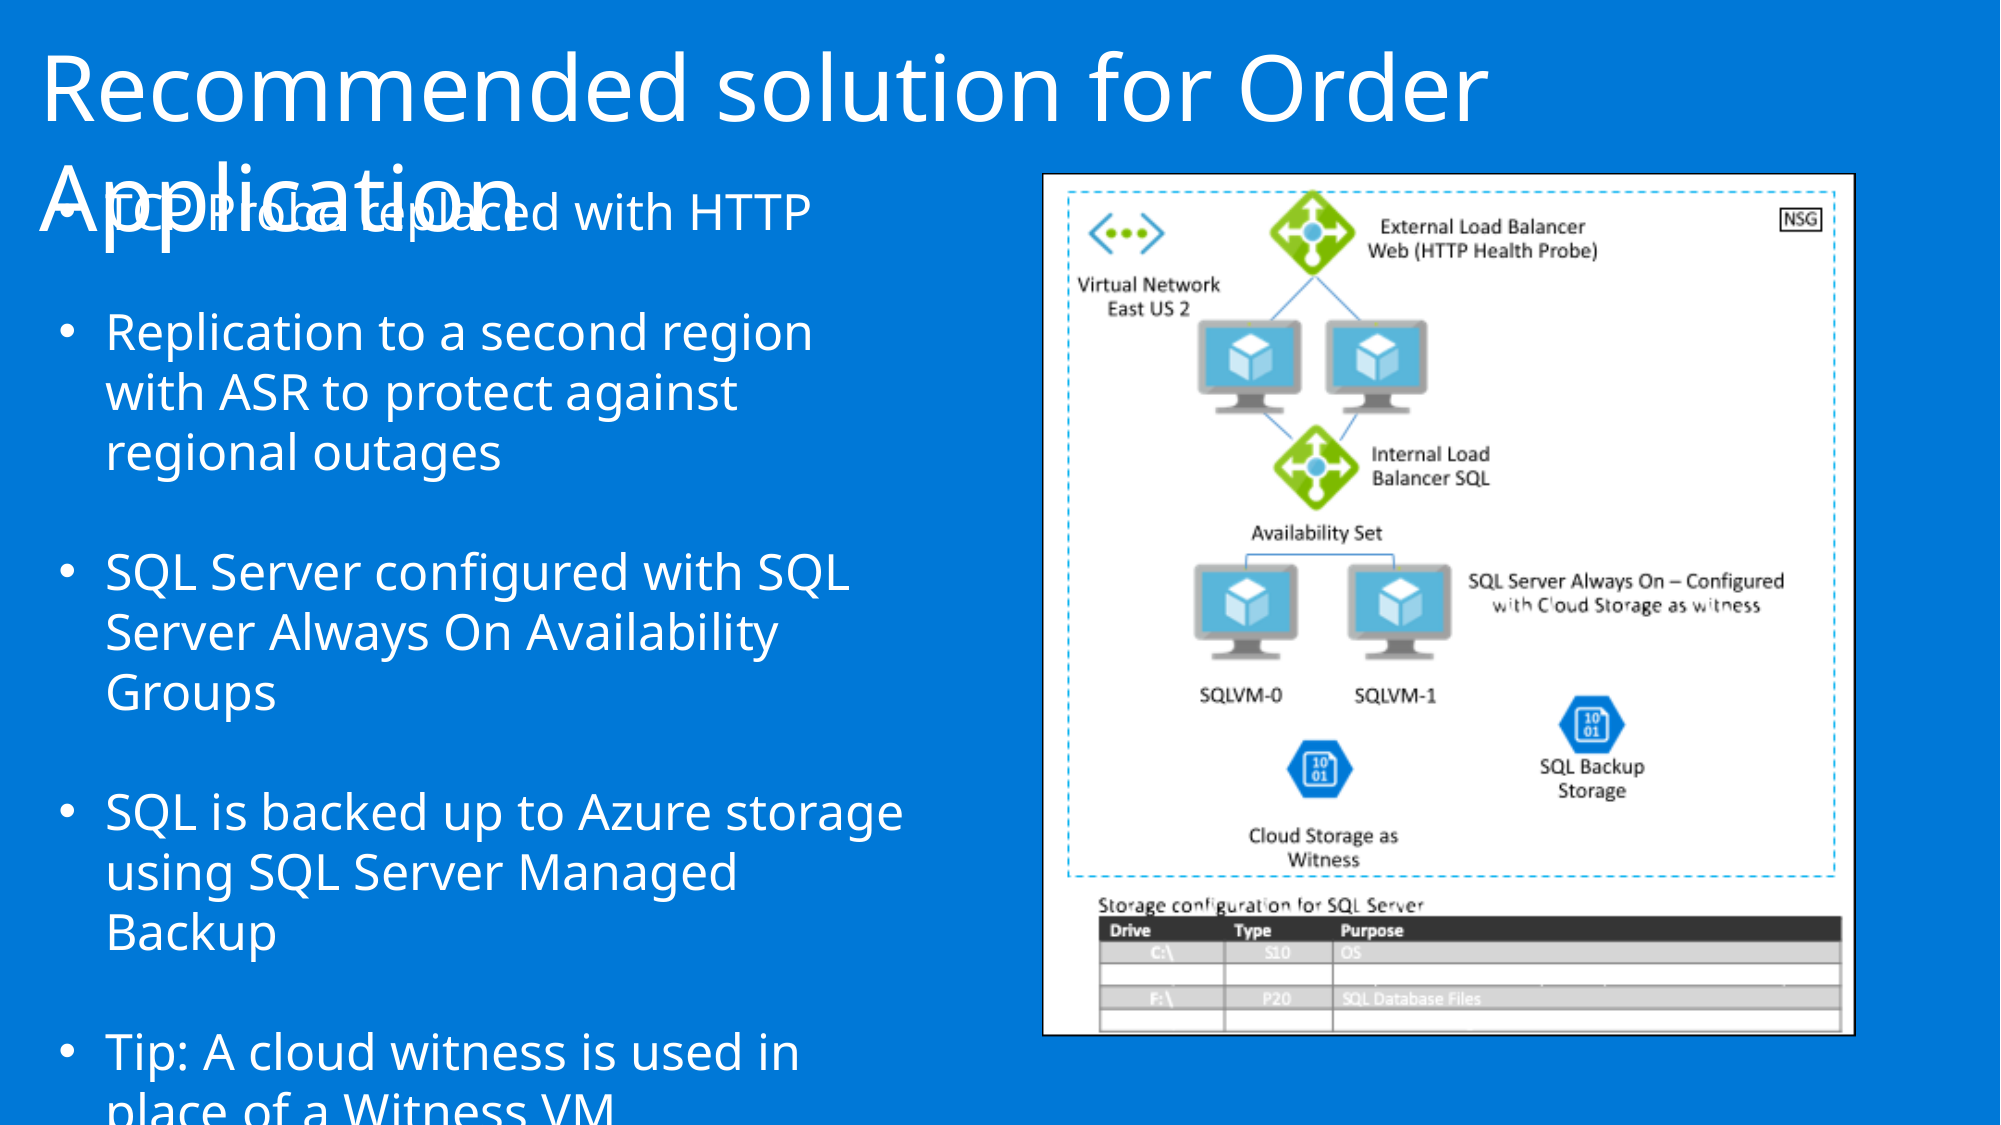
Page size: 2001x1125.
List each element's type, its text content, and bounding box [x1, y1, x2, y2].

picture [1042, 173, 1856, 1046]
text_box Recommended solution for Order Application [25, 21, 1808, 257]
text_box TCP Probe replaced with HTTP Replication to a second region with ASR to protect against regional outages SQL Server configured with SQL Server Always On Availability Groups SQL is backed up to Azure storage using SQL Server Managed Backup Tip: A cloud witness is used in place of a Witness VM [43, 173, 935, 1125]
